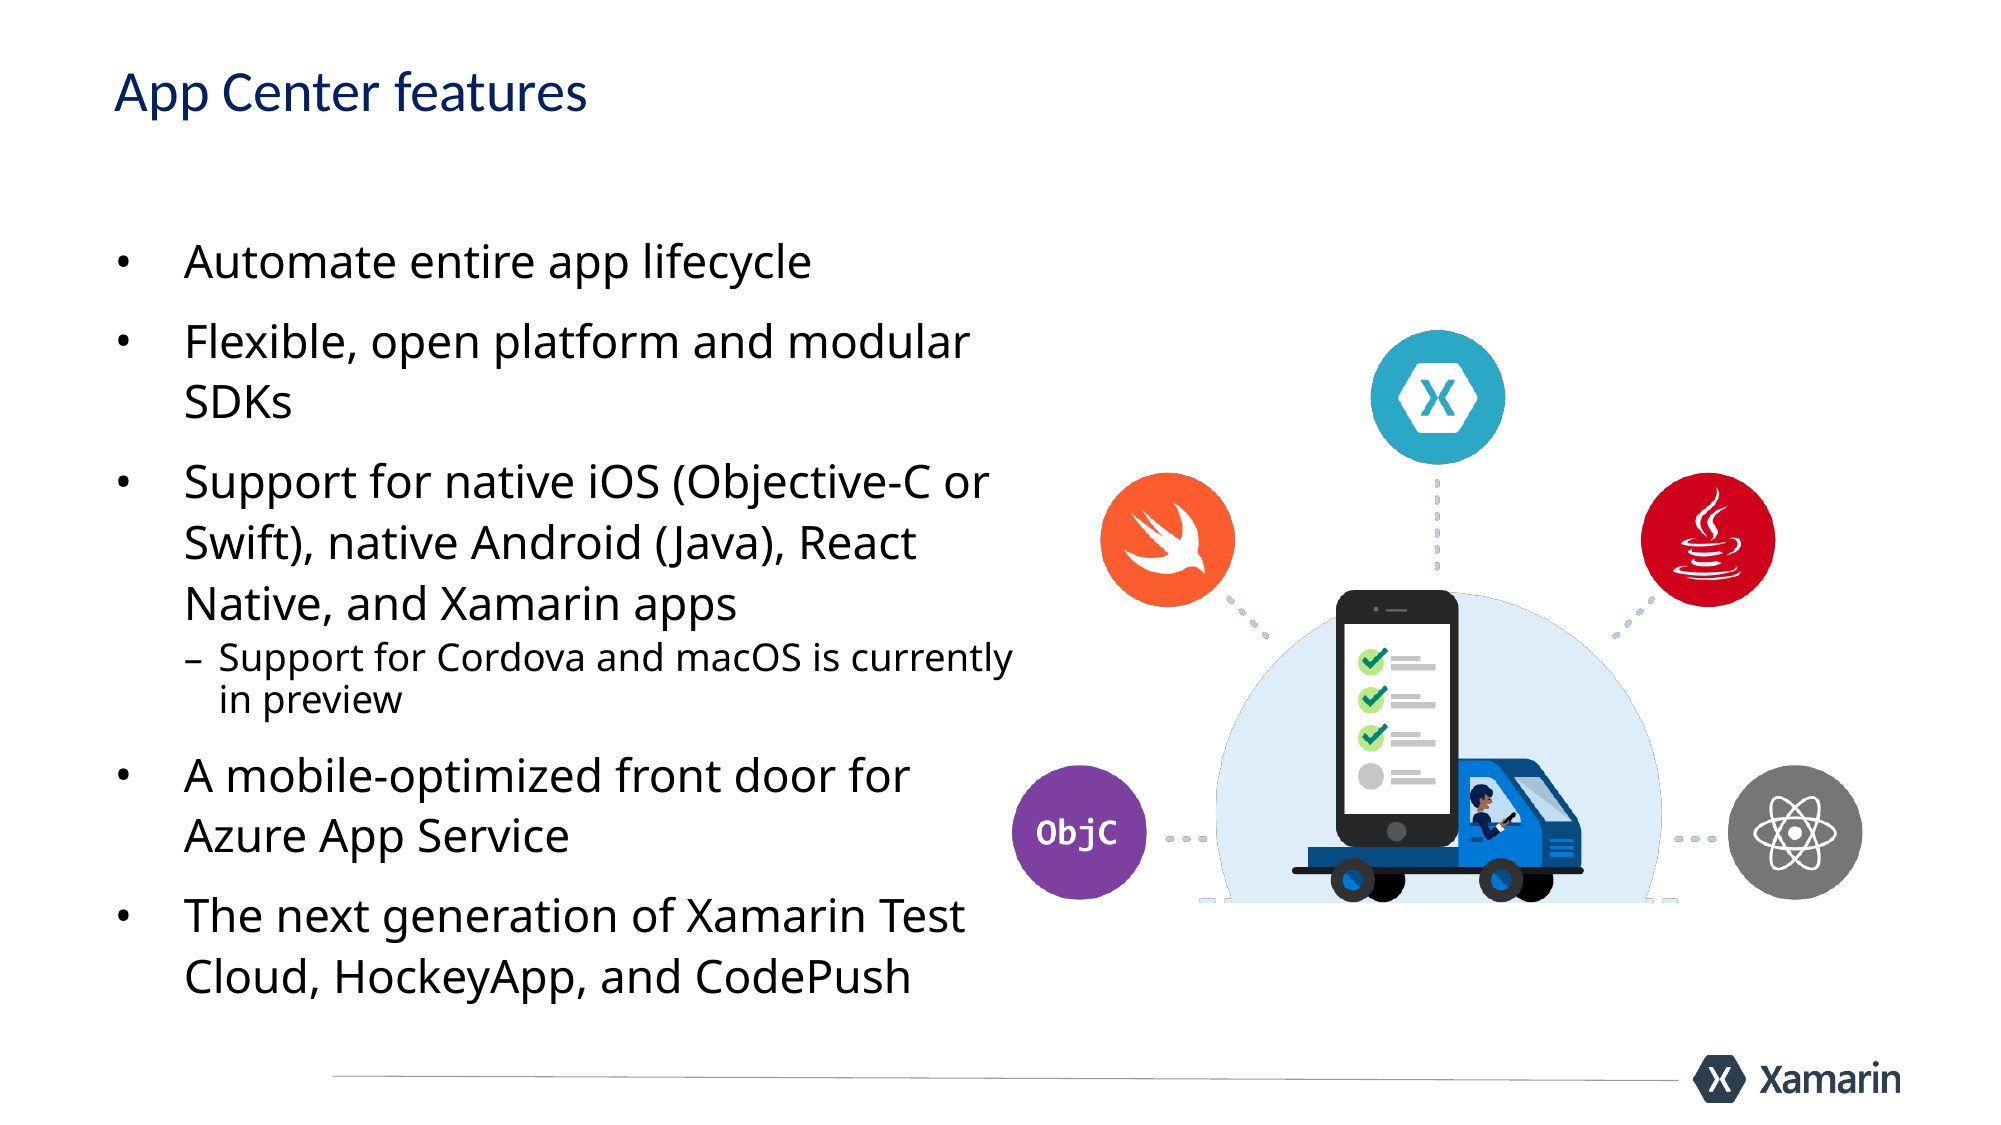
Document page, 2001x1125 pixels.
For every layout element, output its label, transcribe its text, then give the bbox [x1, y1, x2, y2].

list Automate entire app lifecycle Flexible, open platform and modular SDKs Support for native iOS (Objective-C or Swift), native Android (Java), React Native, and Xamarin apps Support for Cordova and macOS is currently in preview A mobile-optimized front door for Azure App Service The next generation of Xamarin Test Cloud, HockeyApp, and CodePush [99, 219, 1050, 1014]
picture [1693, 1055, 1900, 1103]
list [1012, 329, 1863, 903]
title App Center features [99, 49, 1900, 136]
